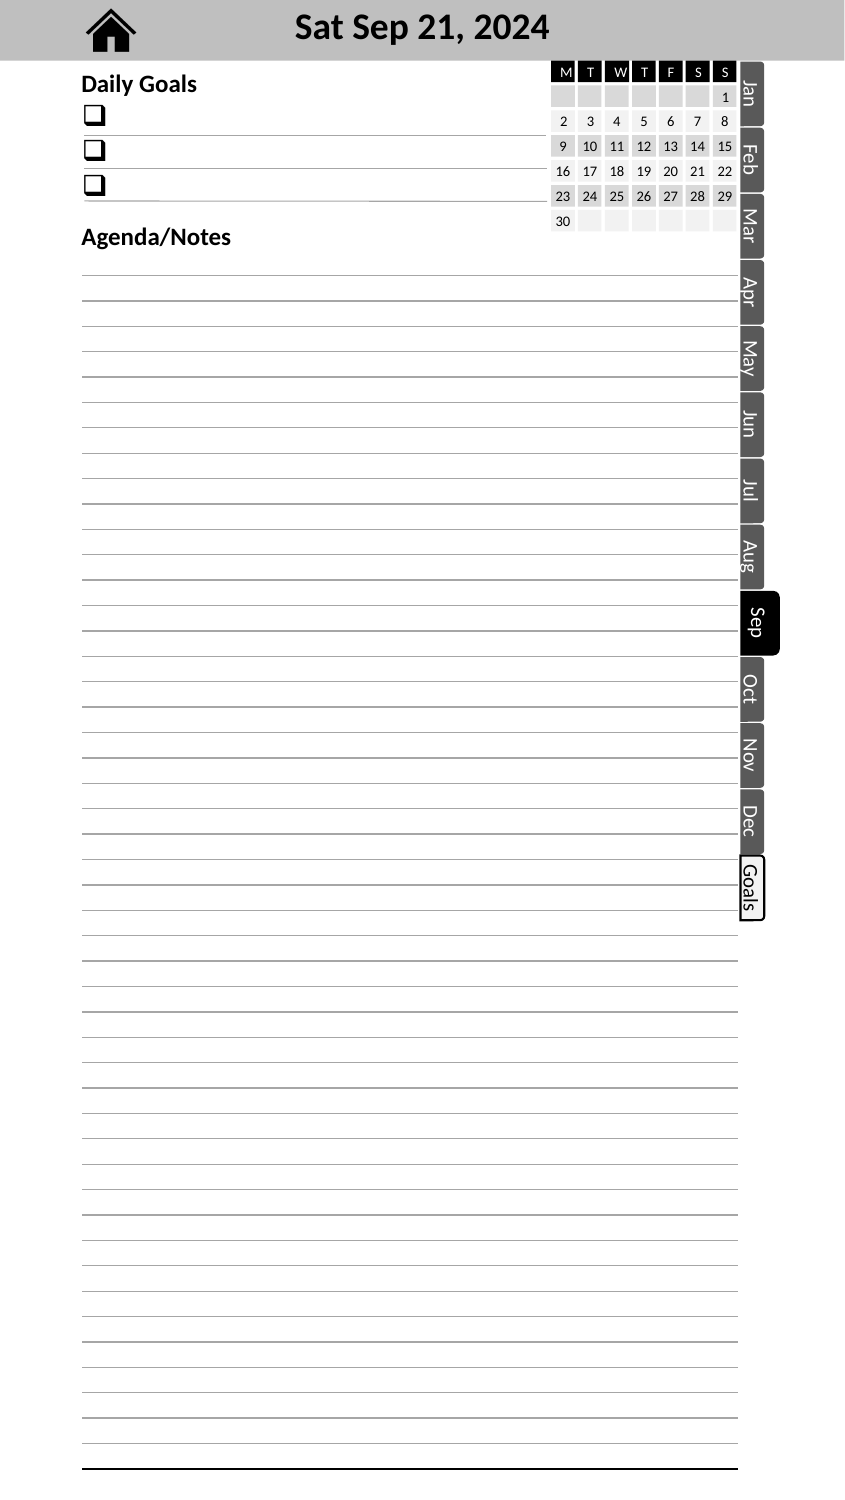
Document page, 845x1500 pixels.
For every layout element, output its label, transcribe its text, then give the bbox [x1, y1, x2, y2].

picture [82, 1, 140, 59]
list Sat Sep 21, 2024 [190, 0, 655, 61]
